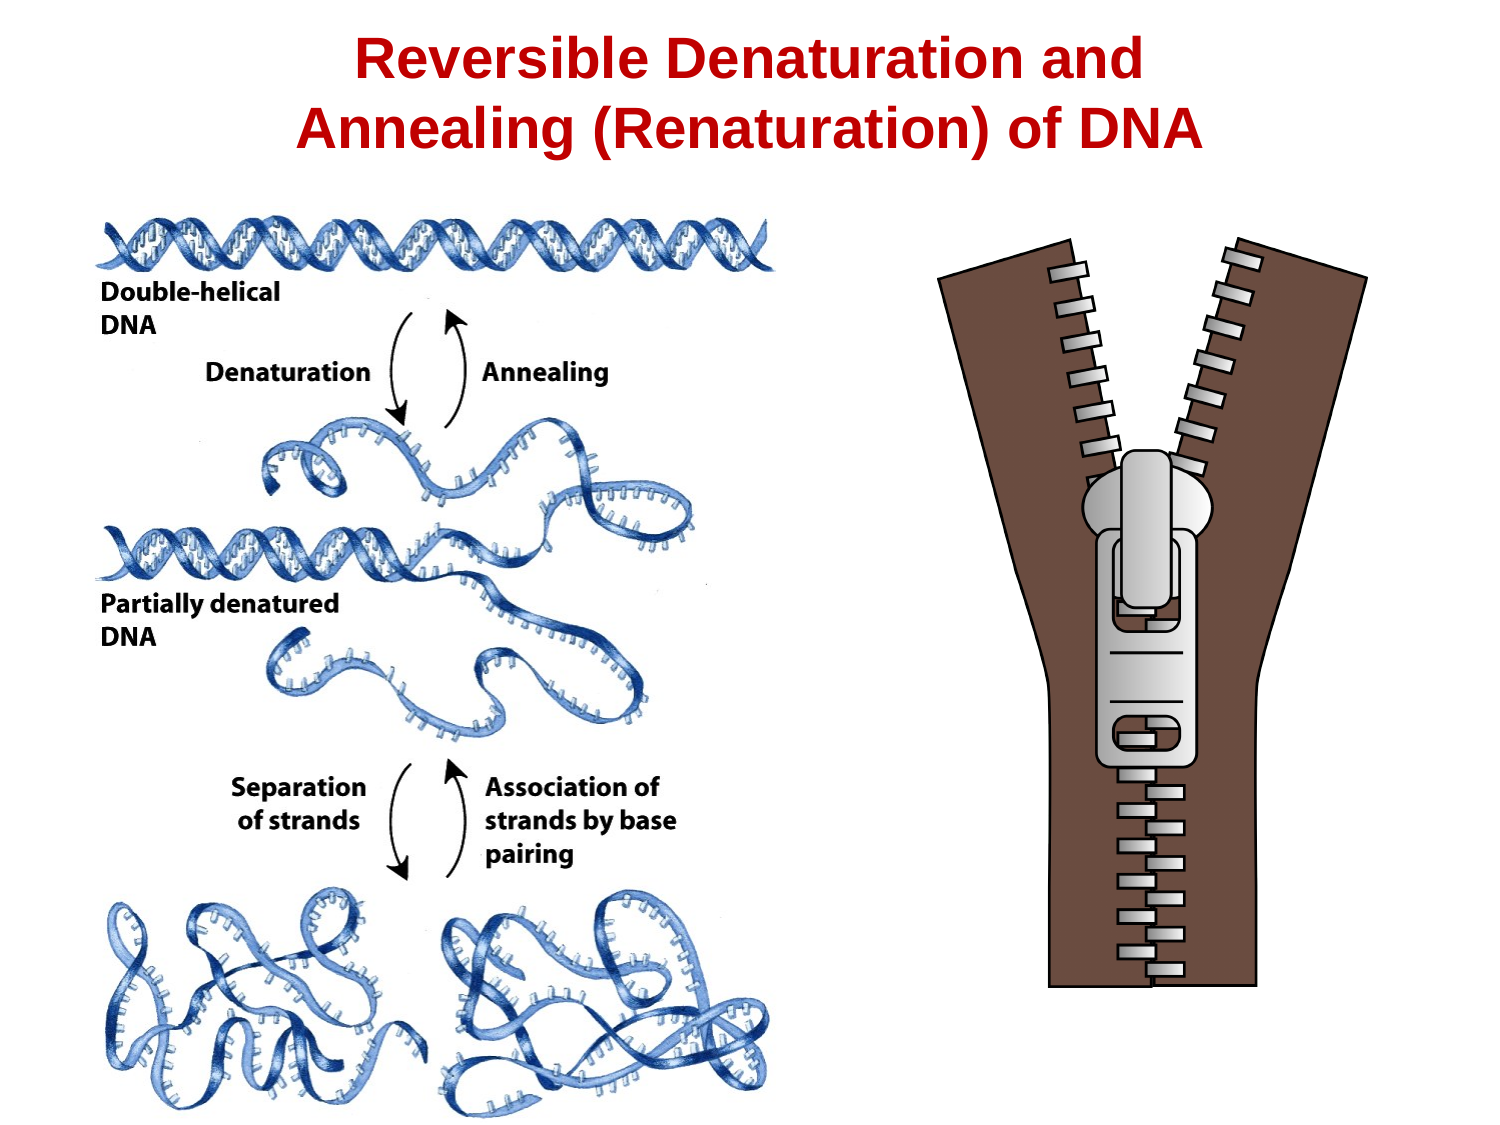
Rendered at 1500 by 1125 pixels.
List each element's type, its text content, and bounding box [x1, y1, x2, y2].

picture [87, 206, 778, 1123]
text_box Reversible Denaturation and Annealing (Renaturation) of DNA [200, 12, 1300, 168]
picture [937, 237, 1369, 988]
